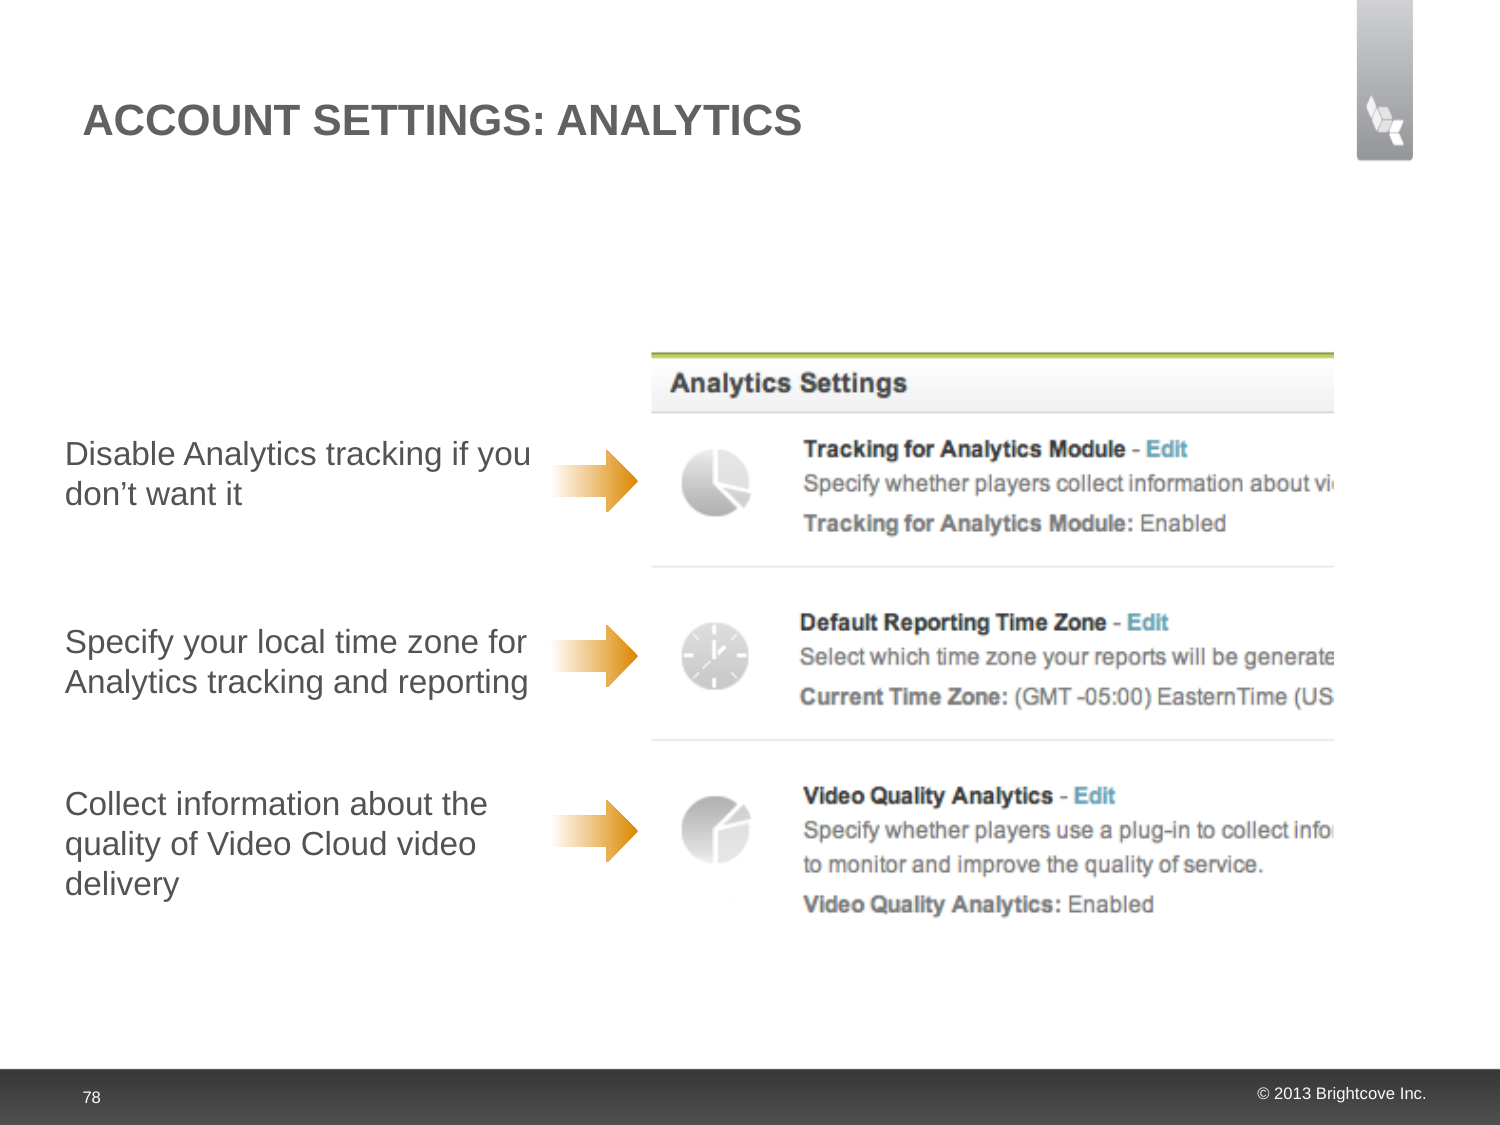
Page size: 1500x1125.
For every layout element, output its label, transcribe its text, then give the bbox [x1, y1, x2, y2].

text_box Specify your local time zone for Analytics tracking and reporting [49, 612, 563, 708]
slide_number 78 [51, 1066, 110, 1125]
text_box [563, 799, 639, 863]
text_box Collect information about the quality of Video Cloud video delivery [49, 774, 563, 910]
title Account Settings: Analytics [66, 34, 1322, 203]
text_box [549, 449, 639, 513]
text_box [549, 624, 639, 688]
text_box Disable Analytics tracking if you don’t want it [49, 424, 563, 520]
picture [0, 0, 1500, 1125]
